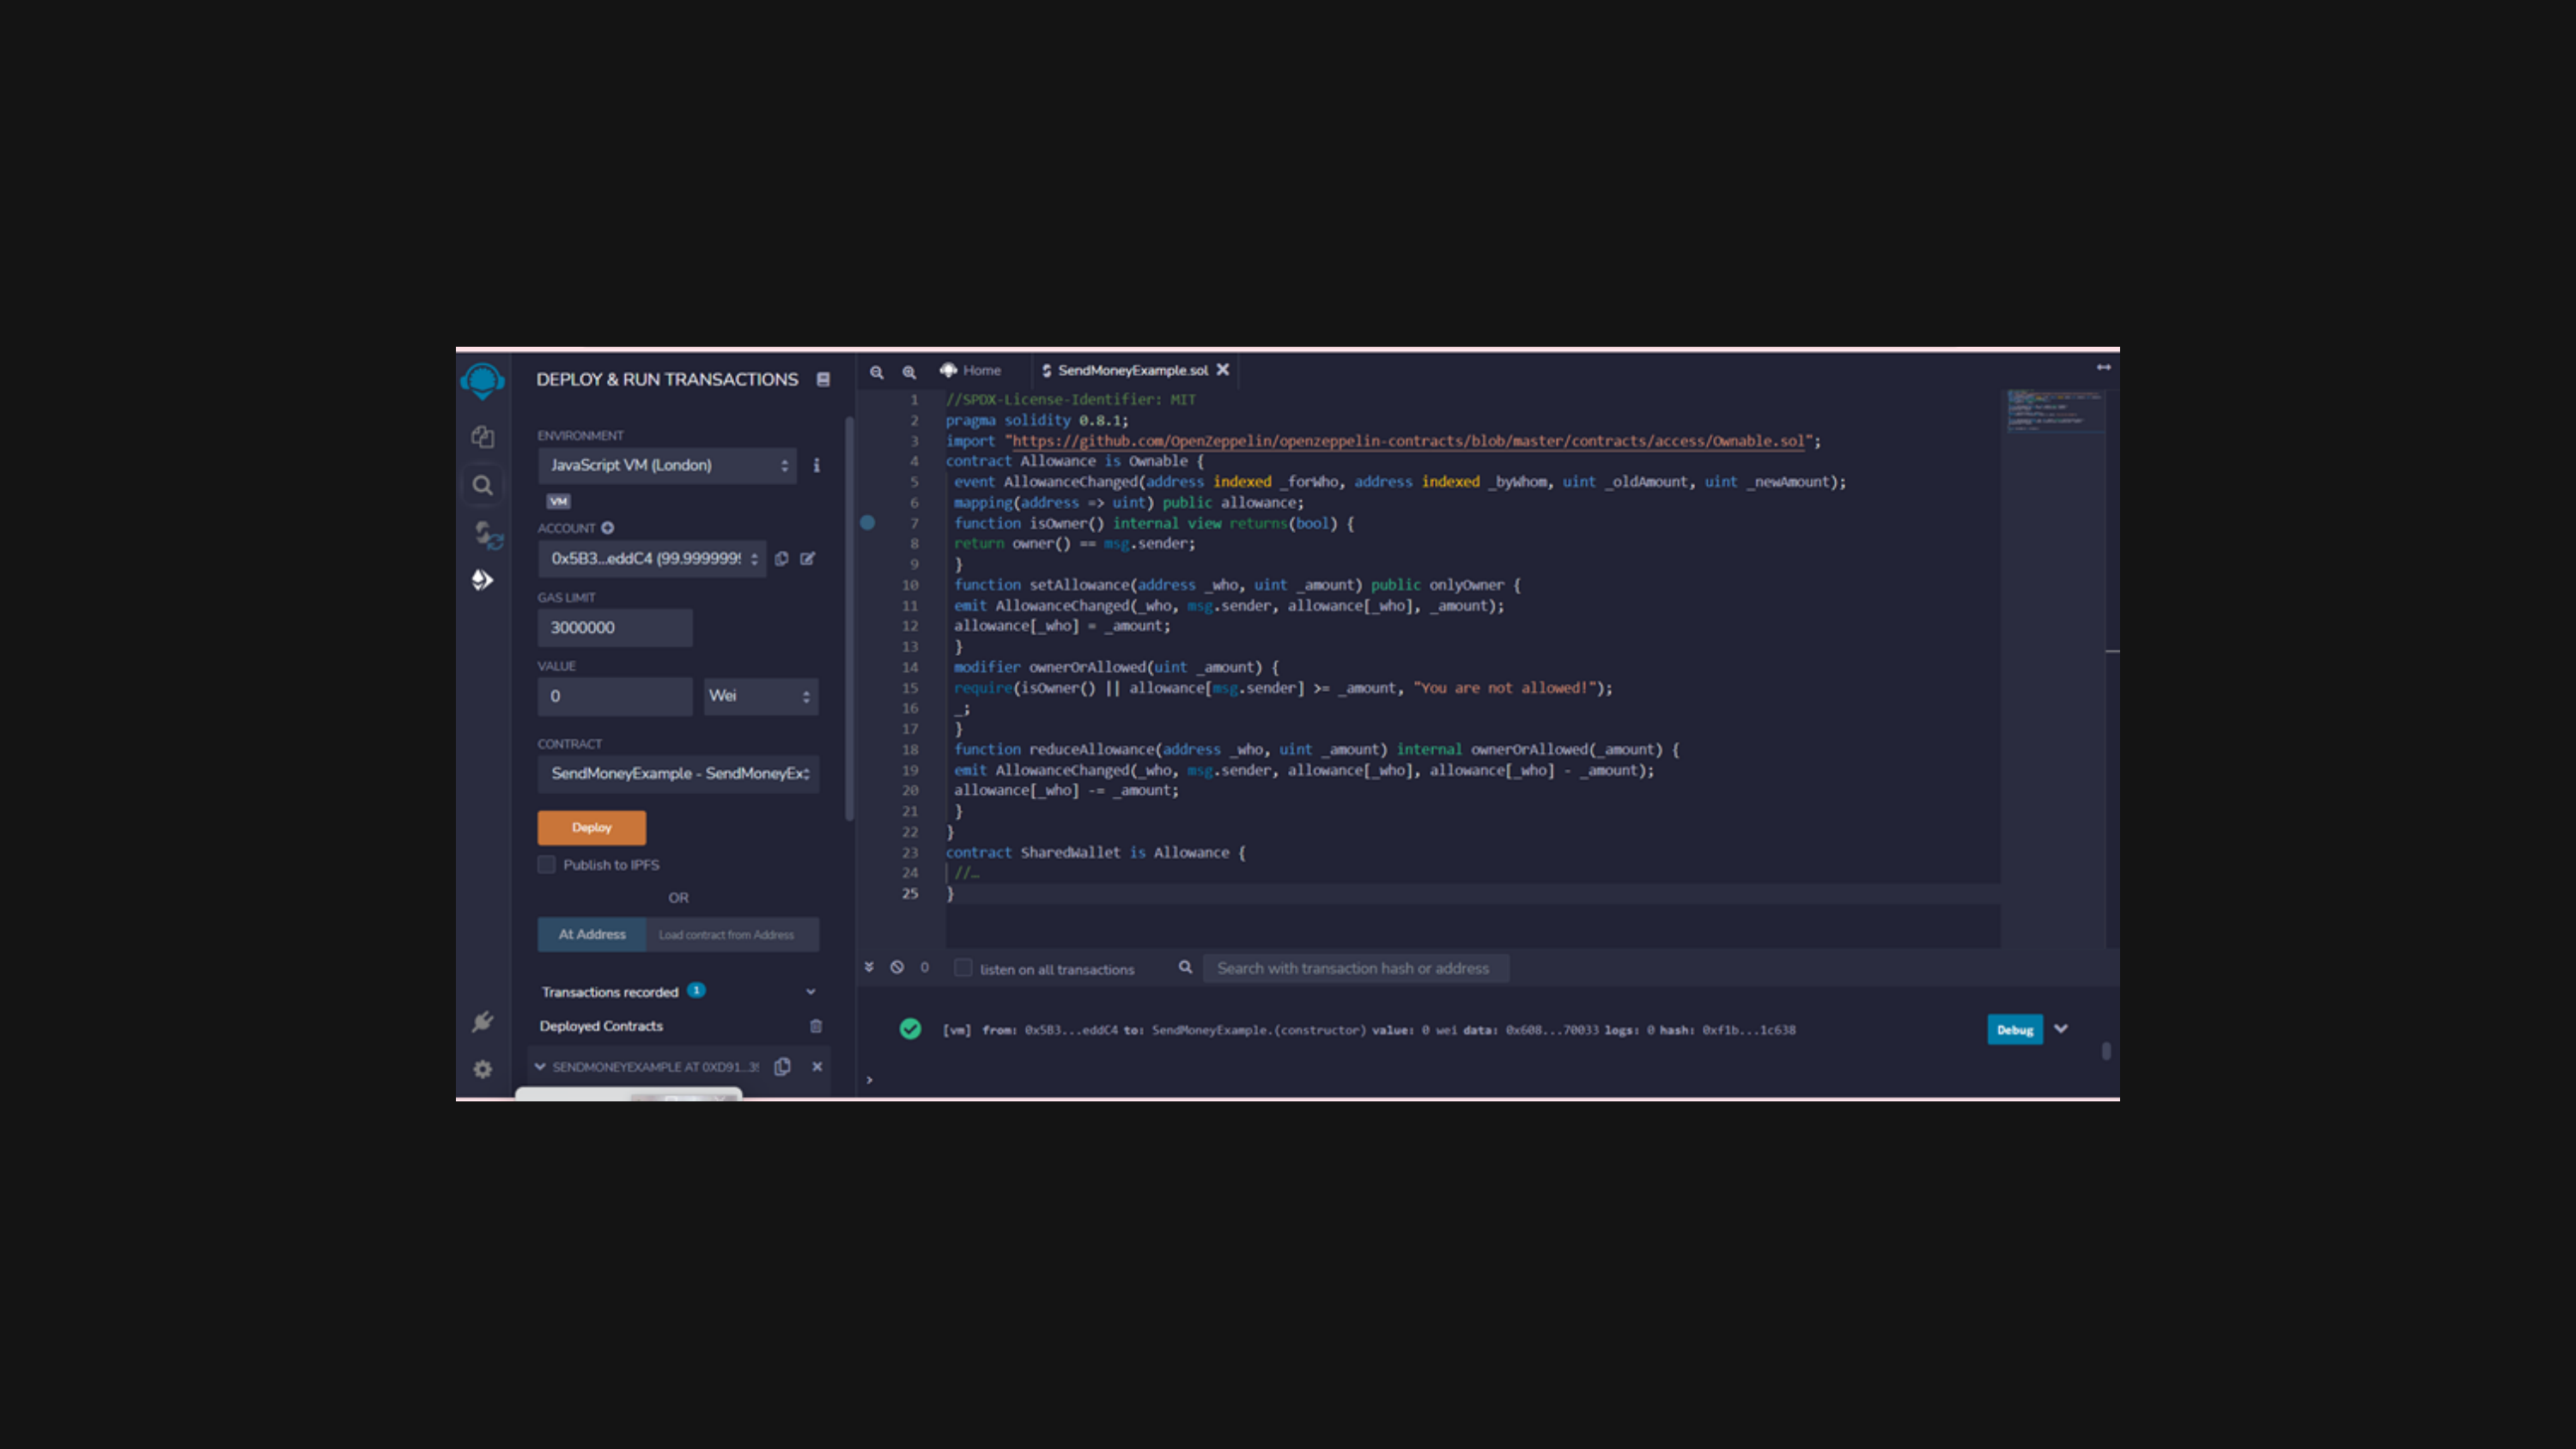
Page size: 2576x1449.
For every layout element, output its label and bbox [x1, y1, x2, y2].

picture [455, 347, 2120, 1102]
